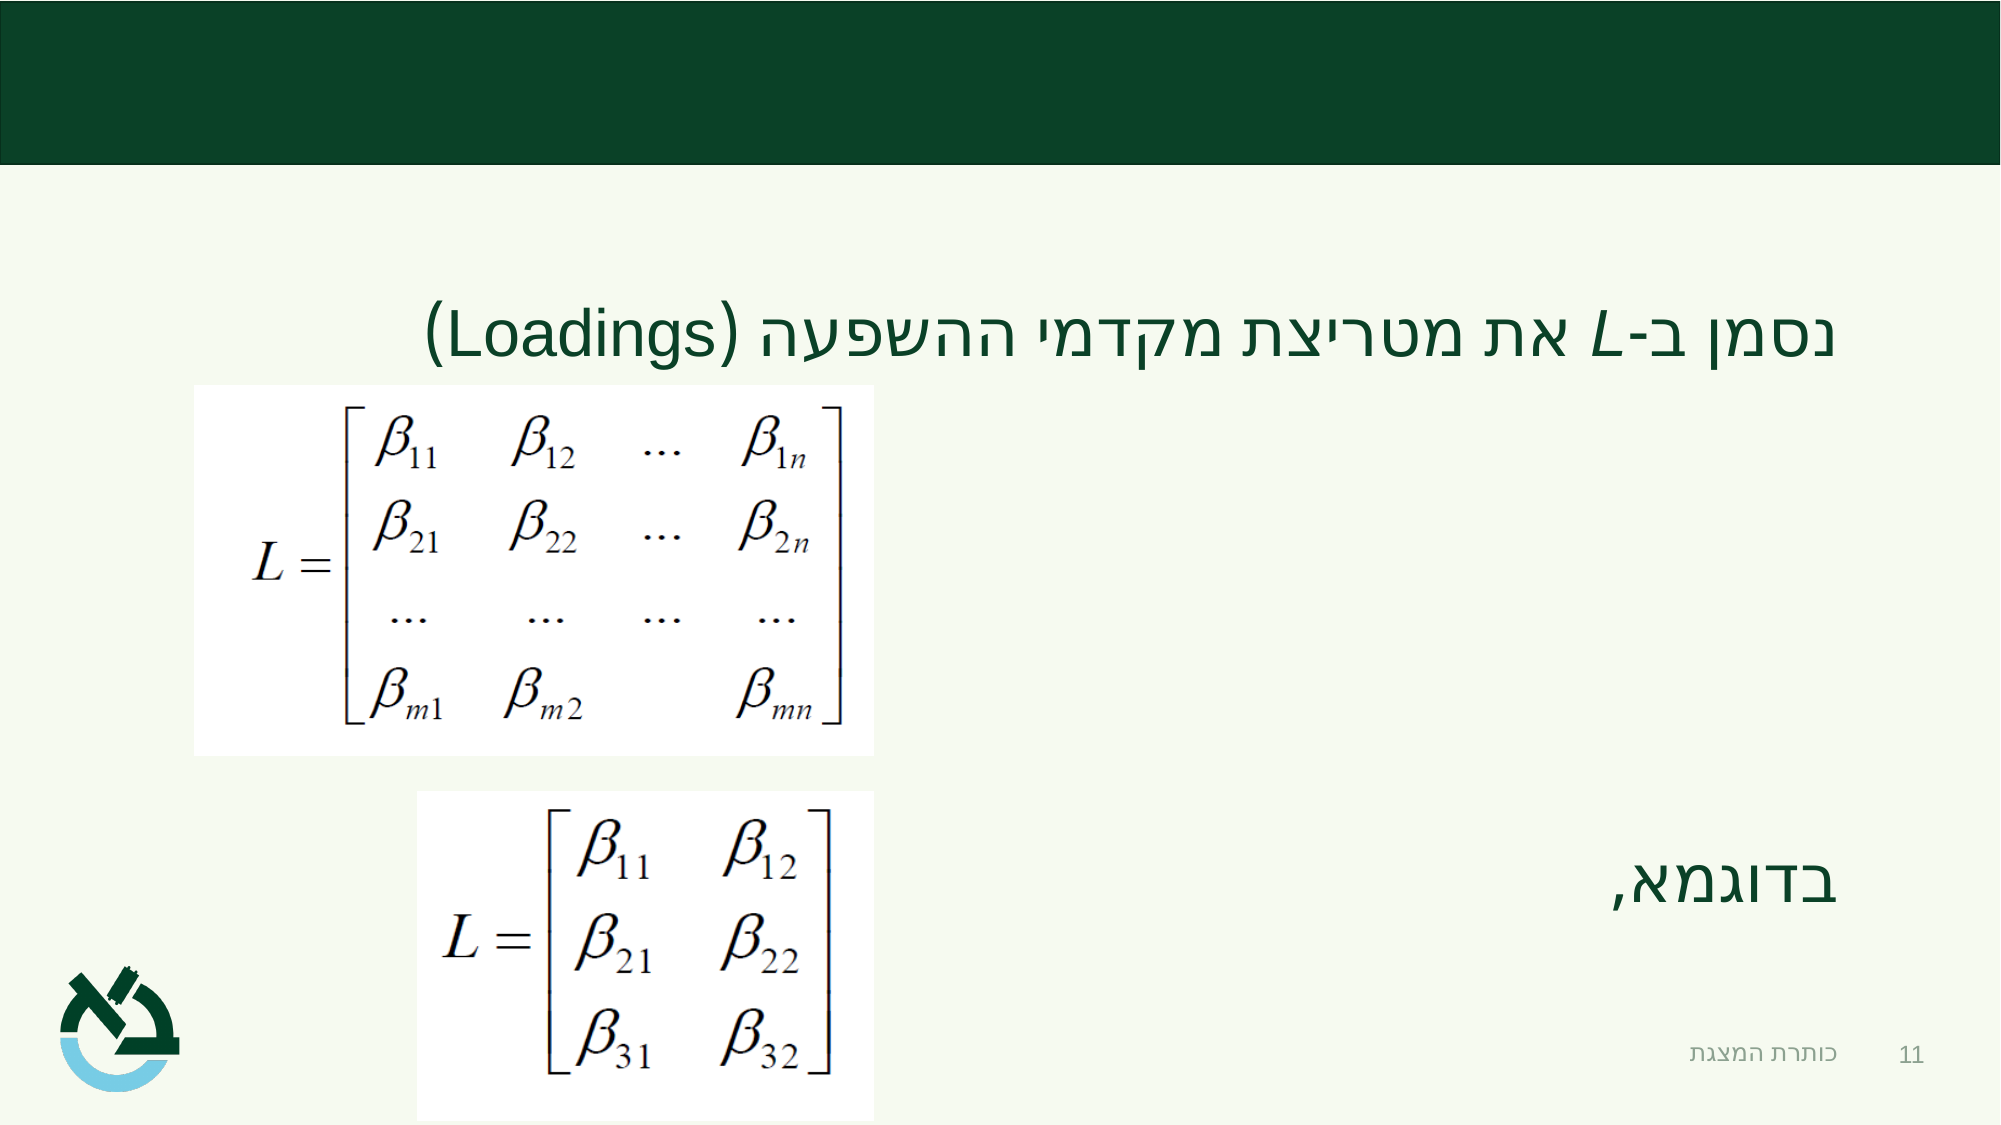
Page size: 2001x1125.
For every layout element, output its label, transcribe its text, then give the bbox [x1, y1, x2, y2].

footer כותרת המצגת [1499, 1030, 1854, 1072]
subtitle נסמן ב-L את מטריצת מקדמי ההשפעה (Loadings) בדוגמא, [284, 241, 1855, 887]
picture [194, 385, 874, 756]
picture [417, 791, 874, 1122]
slide_number 11 [1861, 1023, 1940, 1084]
